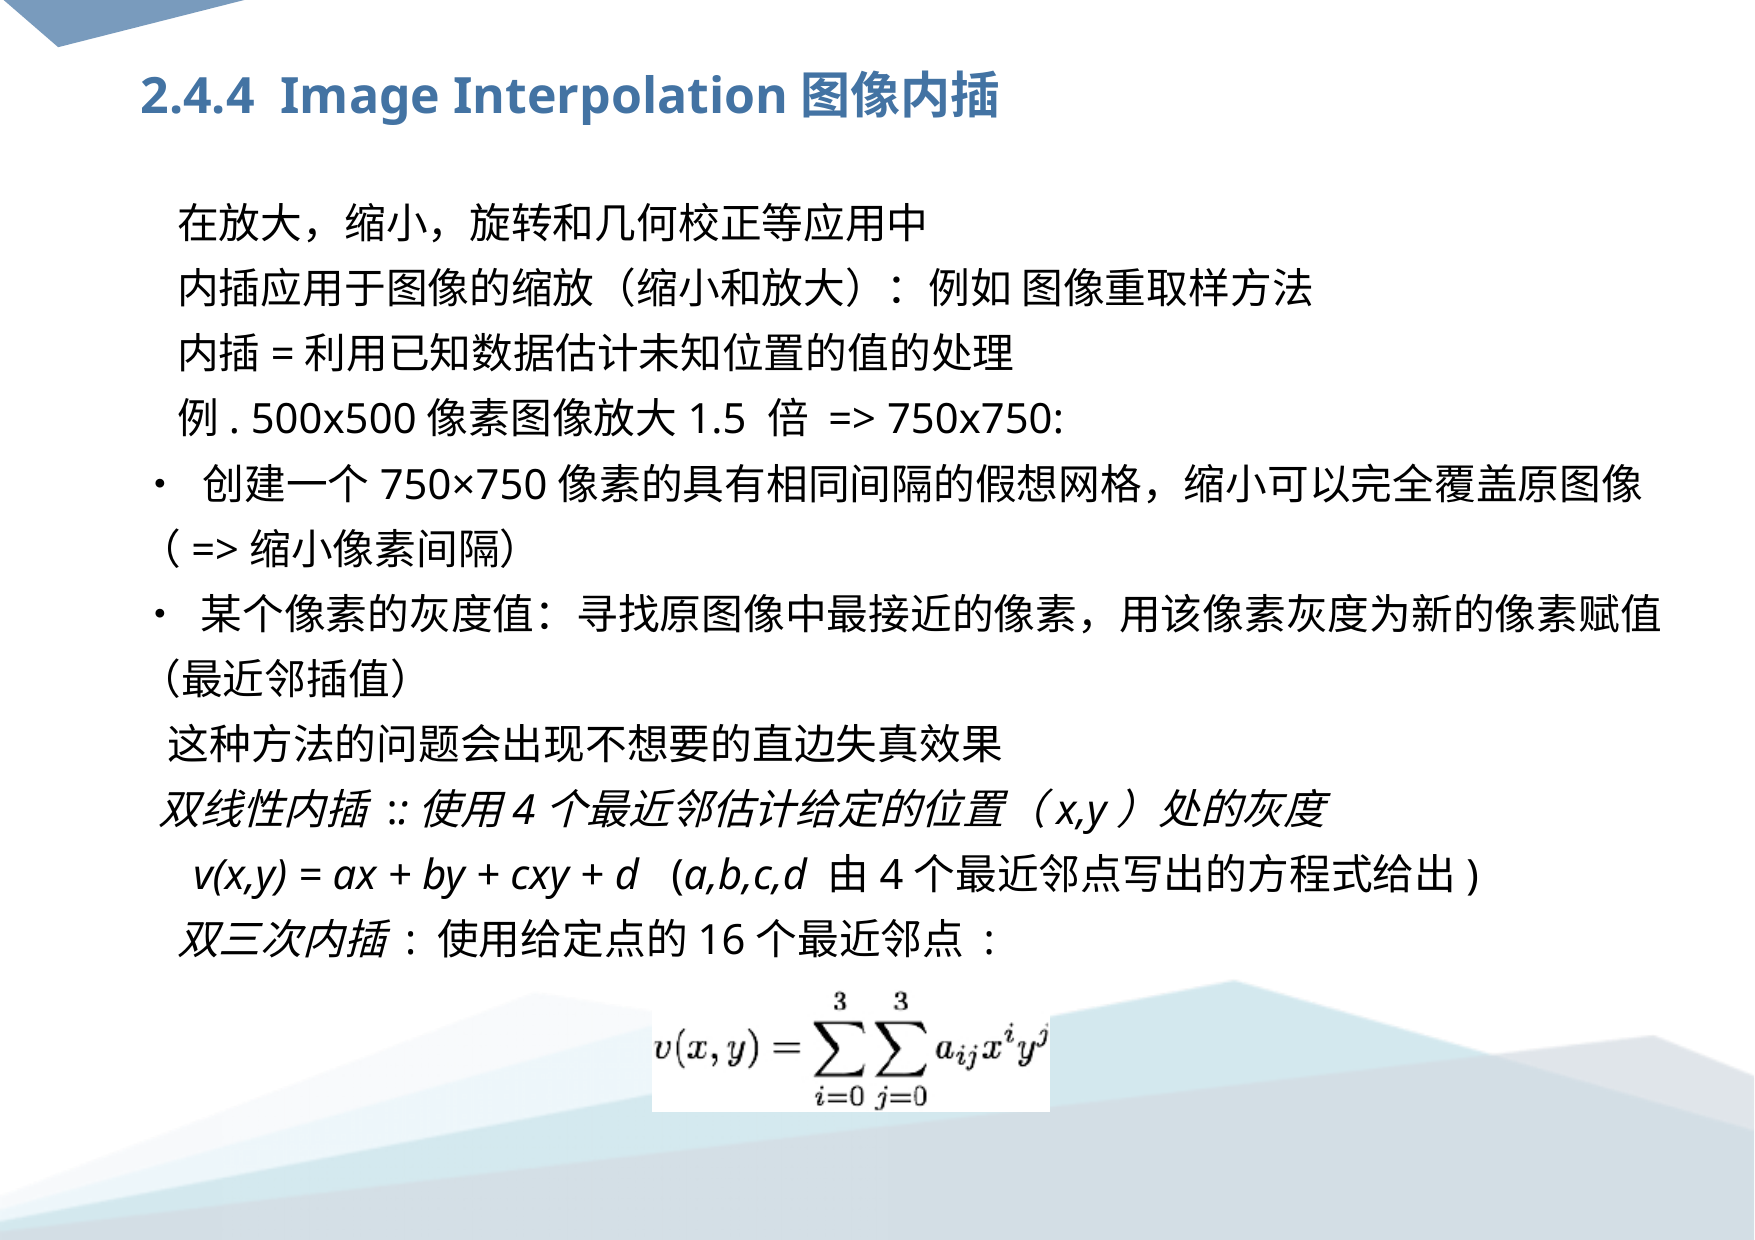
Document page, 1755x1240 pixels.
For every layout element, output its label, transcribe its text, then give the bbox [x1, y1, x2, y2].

text_box [3, 0, 245, 48]
text_box 在放大，缩小，旋转和几何校正等应用中 内插应用于图像的缩放（缩小和放大）：例如 图像重取样方法 内插=利用已知数据估计未知位置的值的处理 例. 500x500像素图像放大1.5 倍 => 750x750: • 创建一个750×750像素的具有相同间隔的假想网格，缩小可以完全覆盖原图像（=>缩小像素间隔） • 某个像素的灰度值：寻找原图像中最接近的像素，用该像素灰度为新的像素赋值（最近邻插值） 这种方法的问题会出现不想要的直边失真效果 双线性内插 ::使用4个最近邻估计给定的位置（x,y）处的灰度 v(x,y) = ax + by + cxy + d (a,b,c,d 由4个最近邻点写出的方程式给出) 双三次内插 : 使用给定点的16个最近邻点 : [139, 182, 1673, 970]
text_box 2.4.4 Image Interpolation图像内插 [140, 84, 1221, 132]
picture [0, 974, 1755, 1240]
